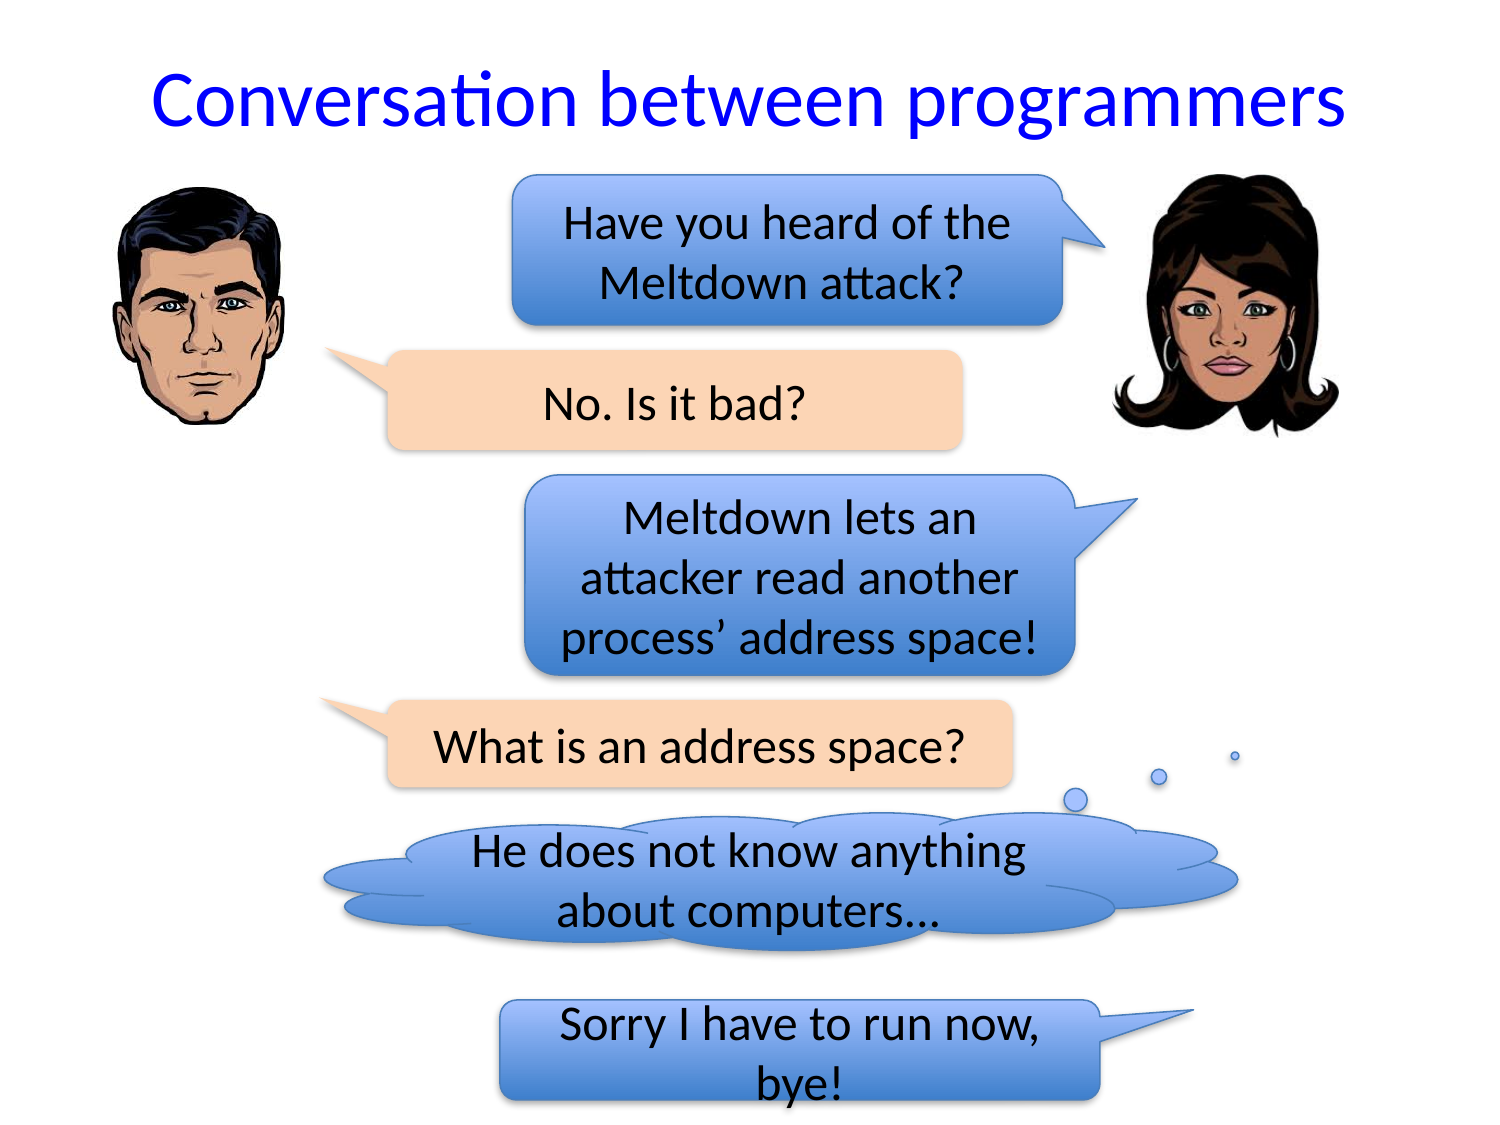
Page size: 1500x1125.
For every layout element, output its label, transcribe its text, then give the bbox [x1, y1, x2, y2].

text_box Have you heard of the Meltdown attack? [511, 174, 1106, 326]
text_box No. Is it bad? [323, 346, 964, 451]
title Conversation between programmers [75, 0, 1425, 188]
text_box What is an address space? [318, 696, 1014, 789]
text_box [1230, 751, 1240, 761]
picture [1112, 174, 1339, 438]
text_box Sorry I have to run now, bye! [499, 999, 1195, 1101]
text_box Meltdown lets an attacker read another process’ address space! [524, 474, 1139, 676]
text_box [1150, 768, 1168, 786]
text_box He does not know anything about computers... [323, 787, 1239, 952]
picture [112, 187, 285, 426]
